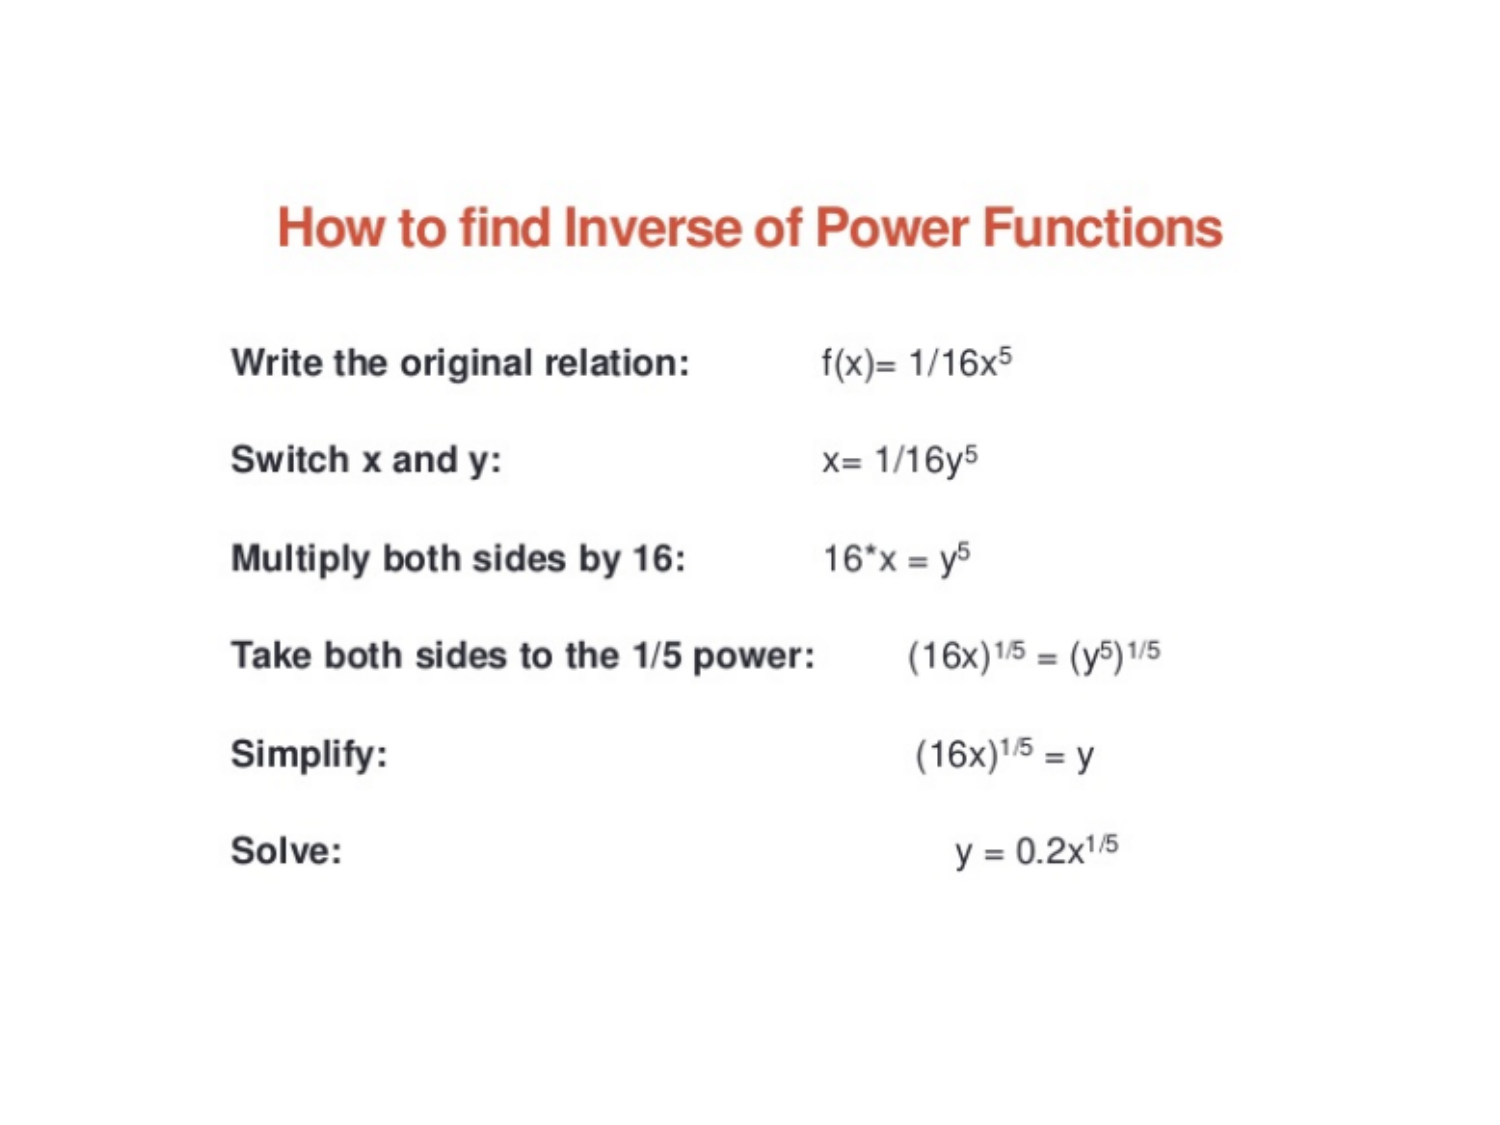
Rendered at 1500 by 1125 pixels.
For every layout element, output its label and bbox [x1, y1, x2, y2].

picture [163, 162, 1337, 963]
